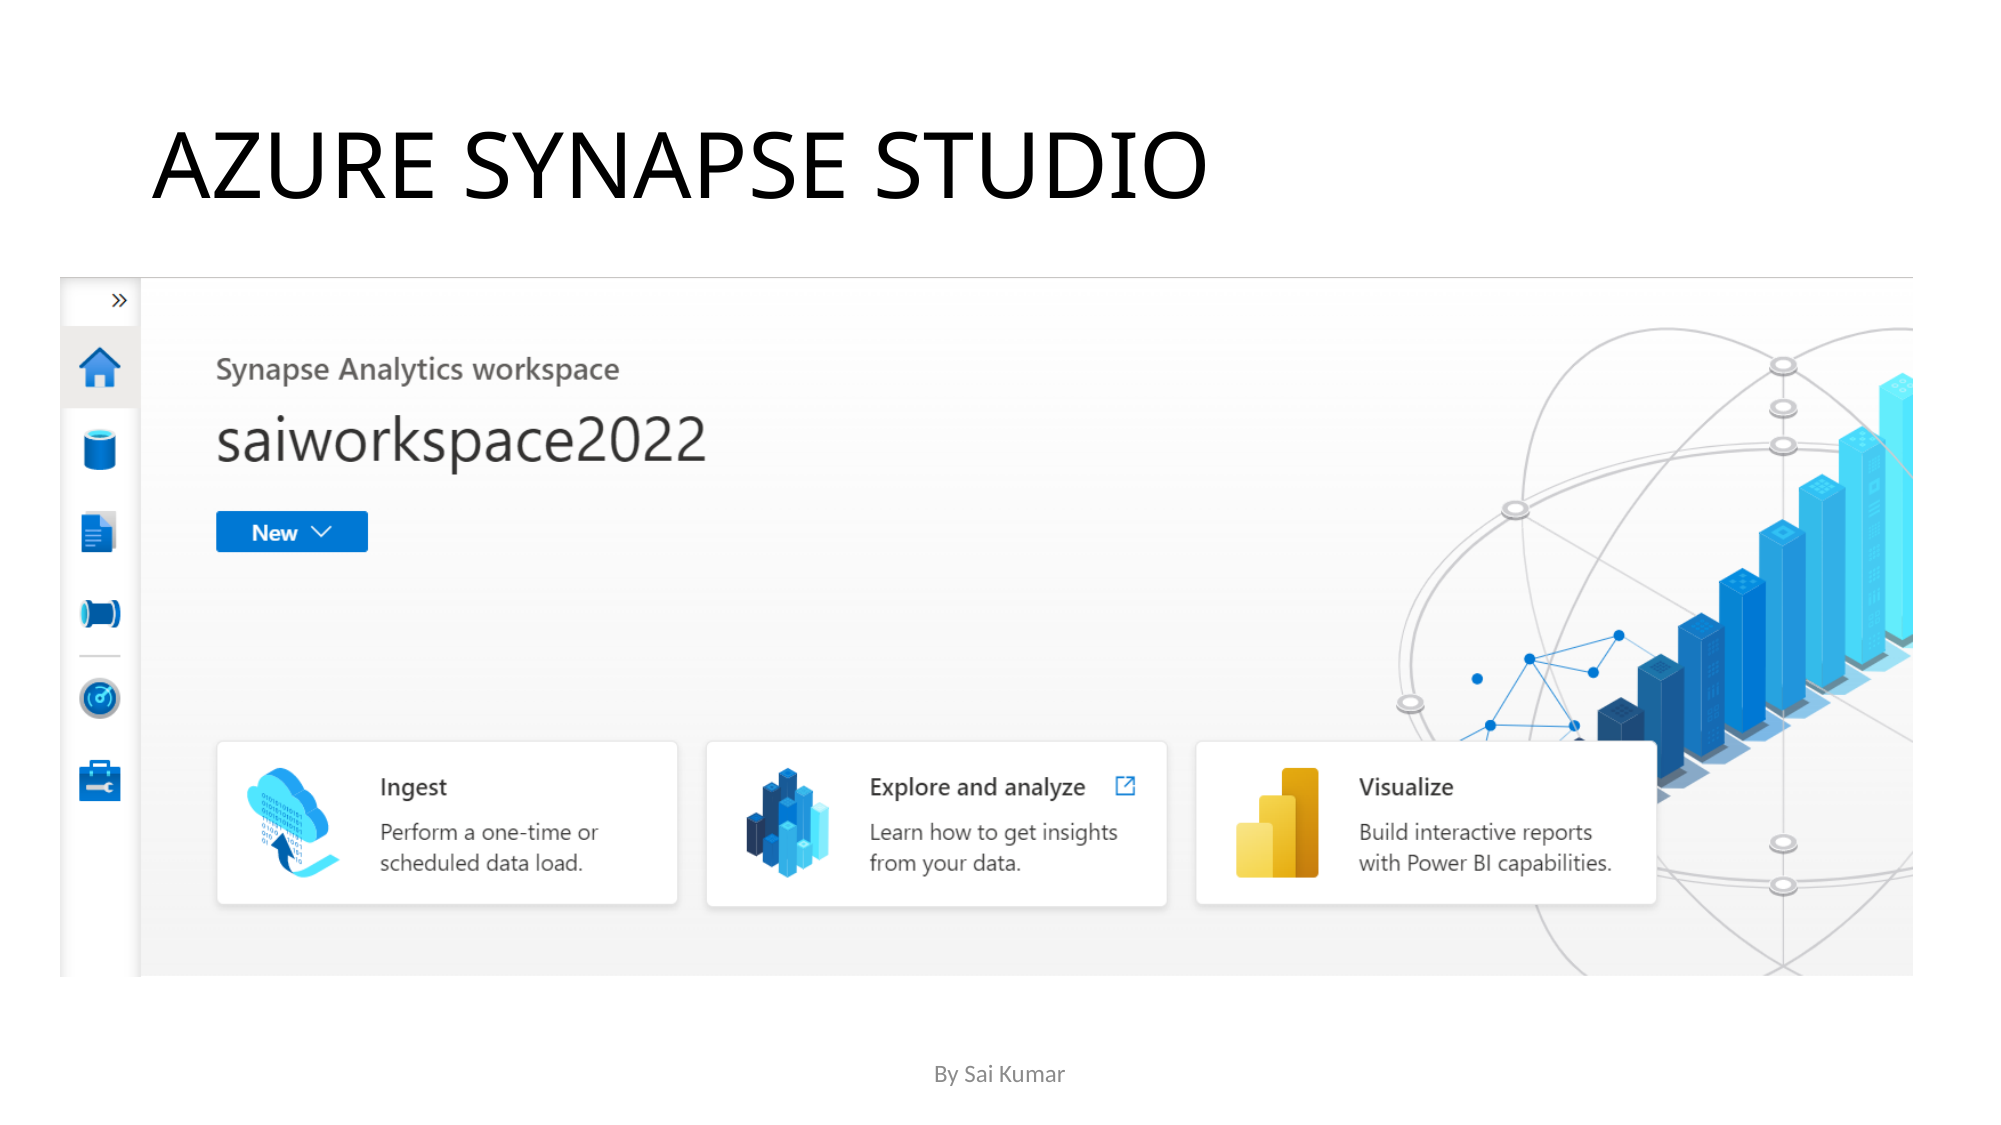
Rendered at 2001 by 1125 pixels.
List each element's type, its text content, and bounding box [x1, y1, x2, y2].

picture [60, 277, 1913, 977]
footer By Sai Kumar [662, 1042, 1338, 1103]
title AZURE SYNAPSE STUDIO [137, 59, 1863, 277]
